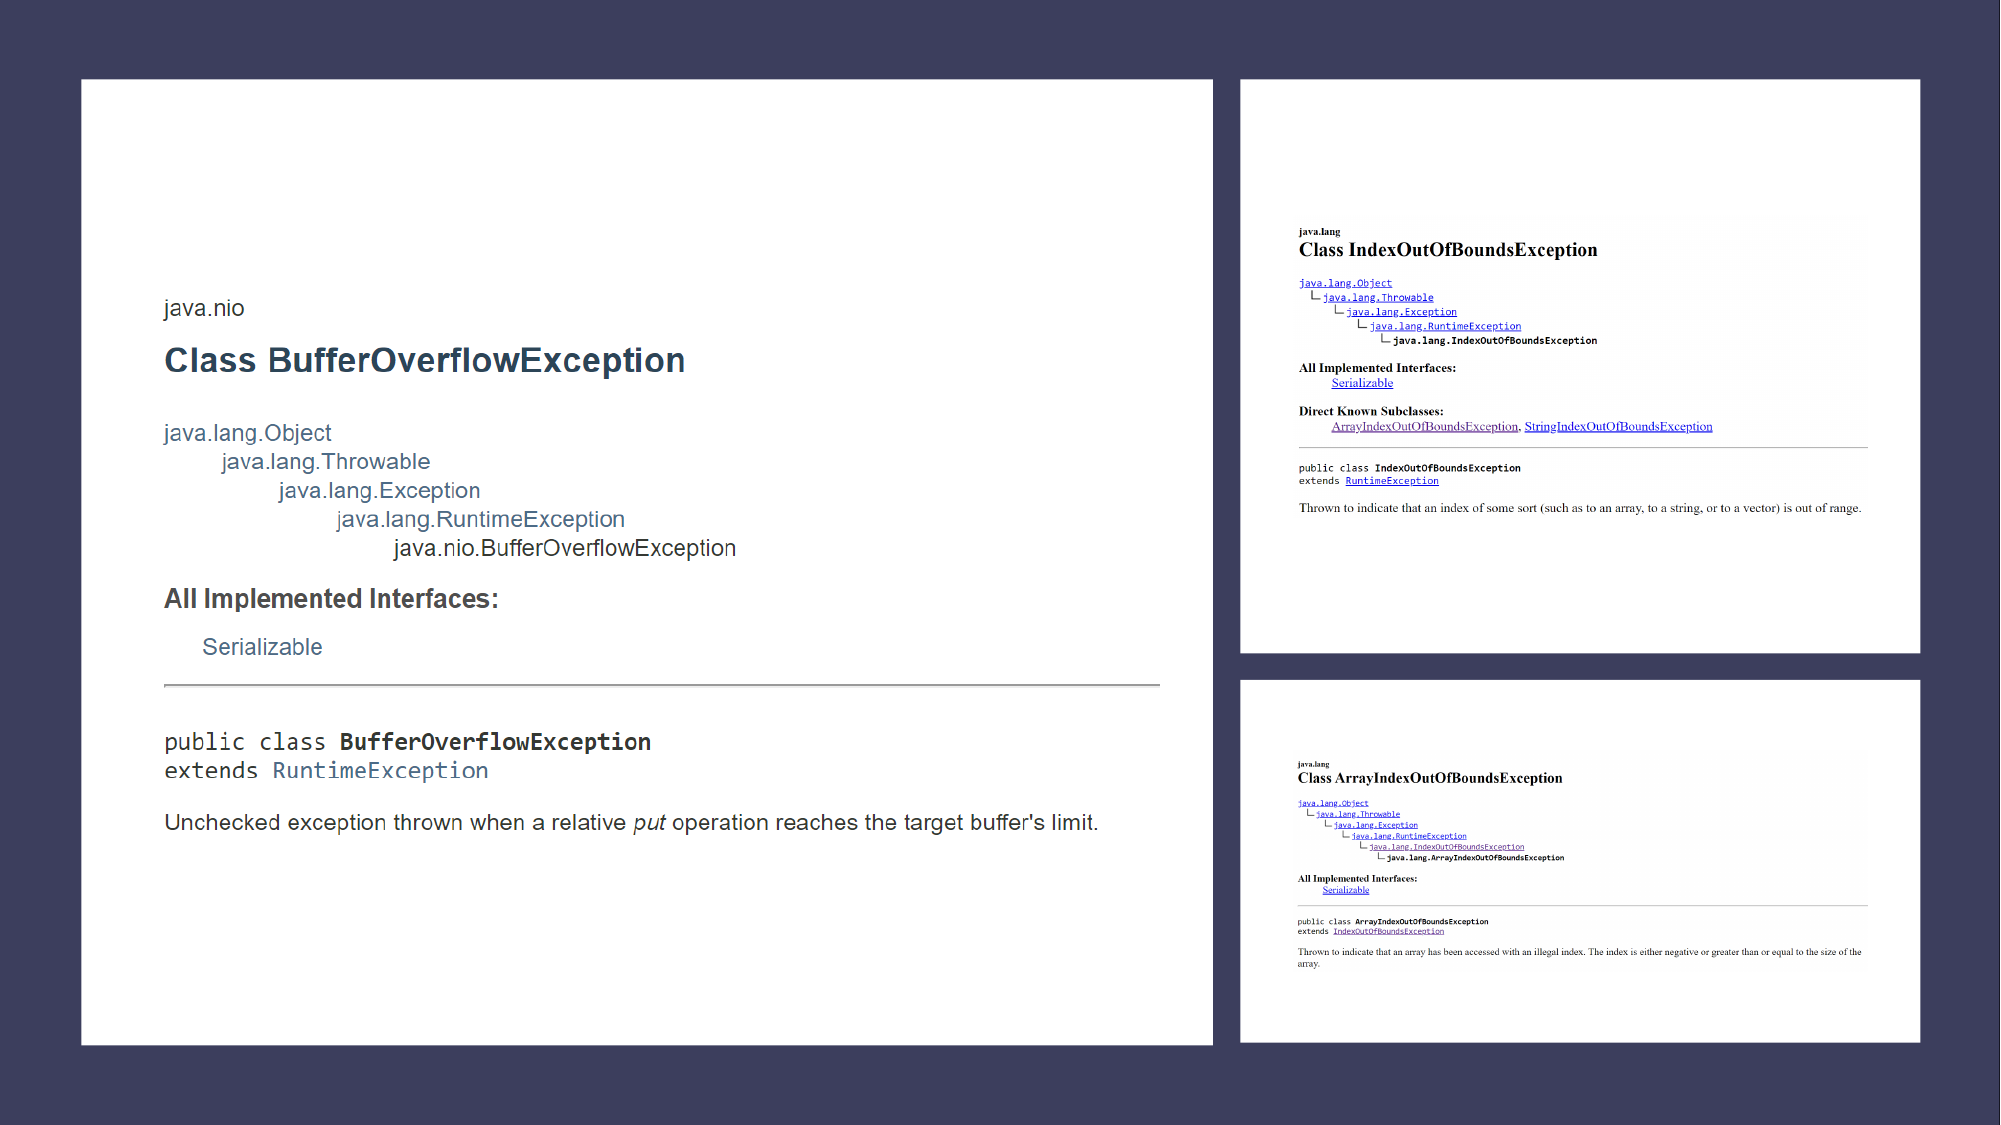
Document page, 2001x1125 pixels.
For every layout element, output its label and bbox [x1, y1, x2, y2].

text_box [0, 0, 2000, 1125]
picture [1293, 215, 1868, 518]
text_box [80, 78, 1214, 1046]
picture [134, 276, 1160, 849]
picture [1293, 750, 1868, 972]
text_box [1239, 78, 1922, 654]
text_box [1239, 679, 1922, 1044]
